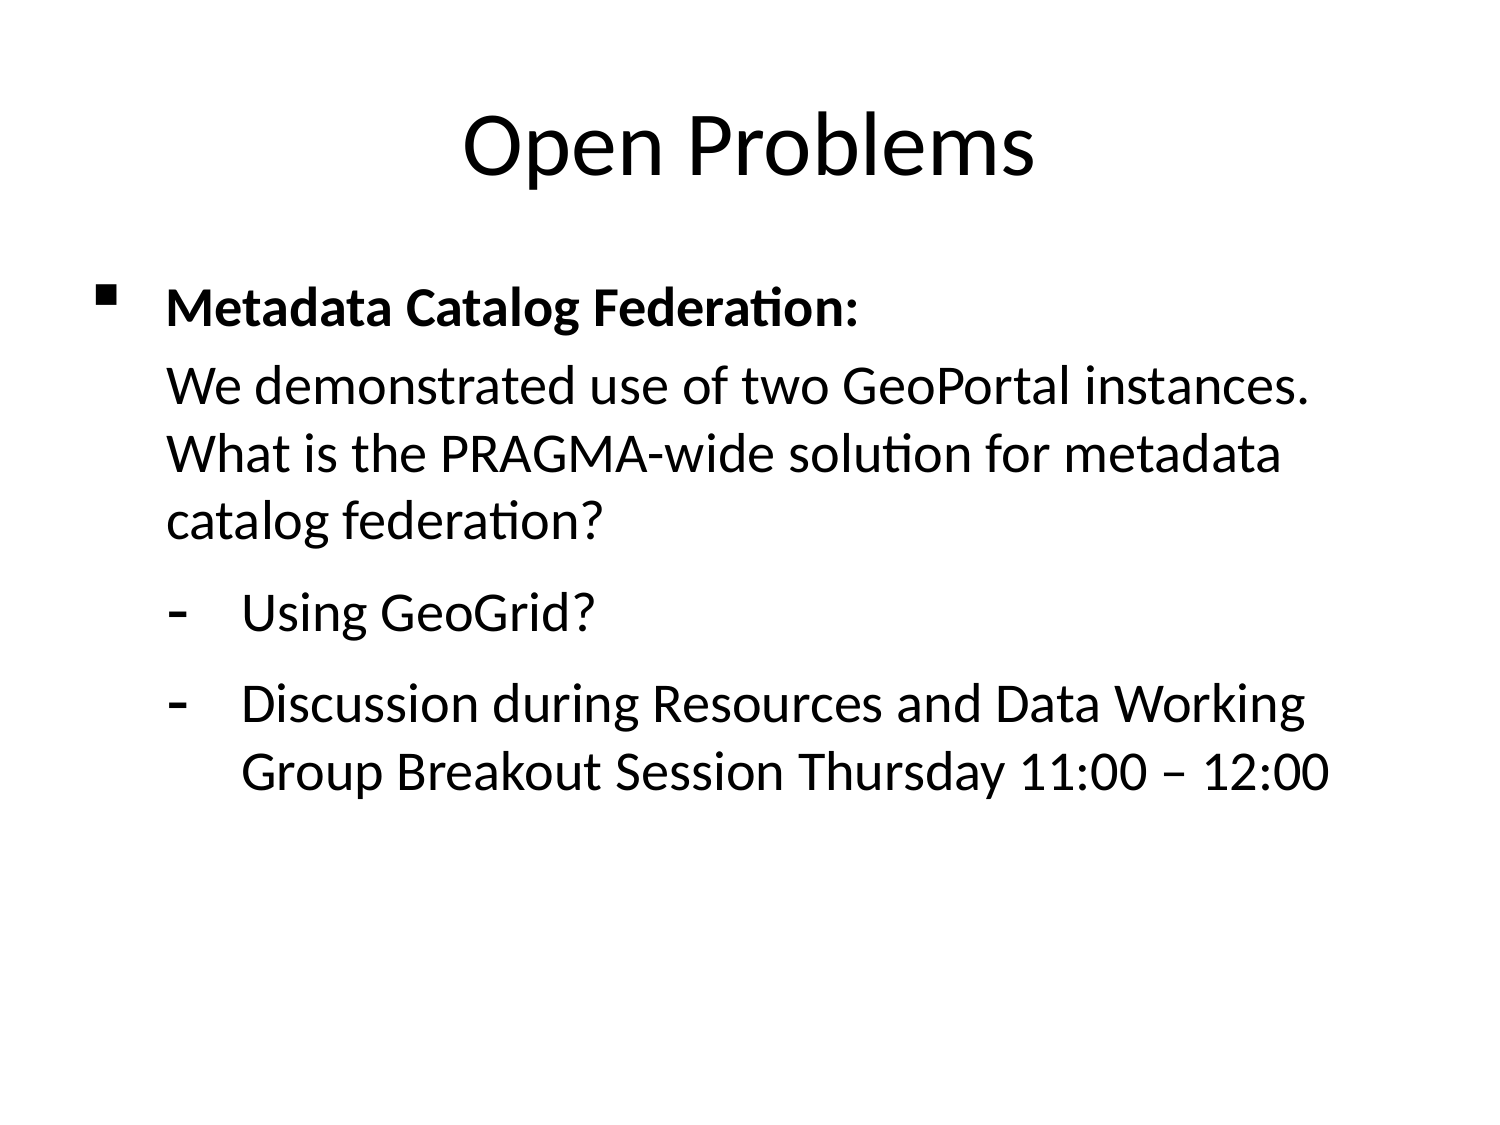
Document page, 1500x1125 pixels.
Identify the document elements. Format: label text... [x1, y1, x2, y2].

list Metadata Catalog Federation: We demonstrated use of two GeoPortal instances. What is the PRAGMA-wide solution for metadata catalog federation? Using GeoGrid? Discussion during Resources and Data Working Group Breakout Session Thursday 11:00 – 12:00 [75, 262, 1425, 1005]
title Open Problems [75, 45, 1425, 233]
